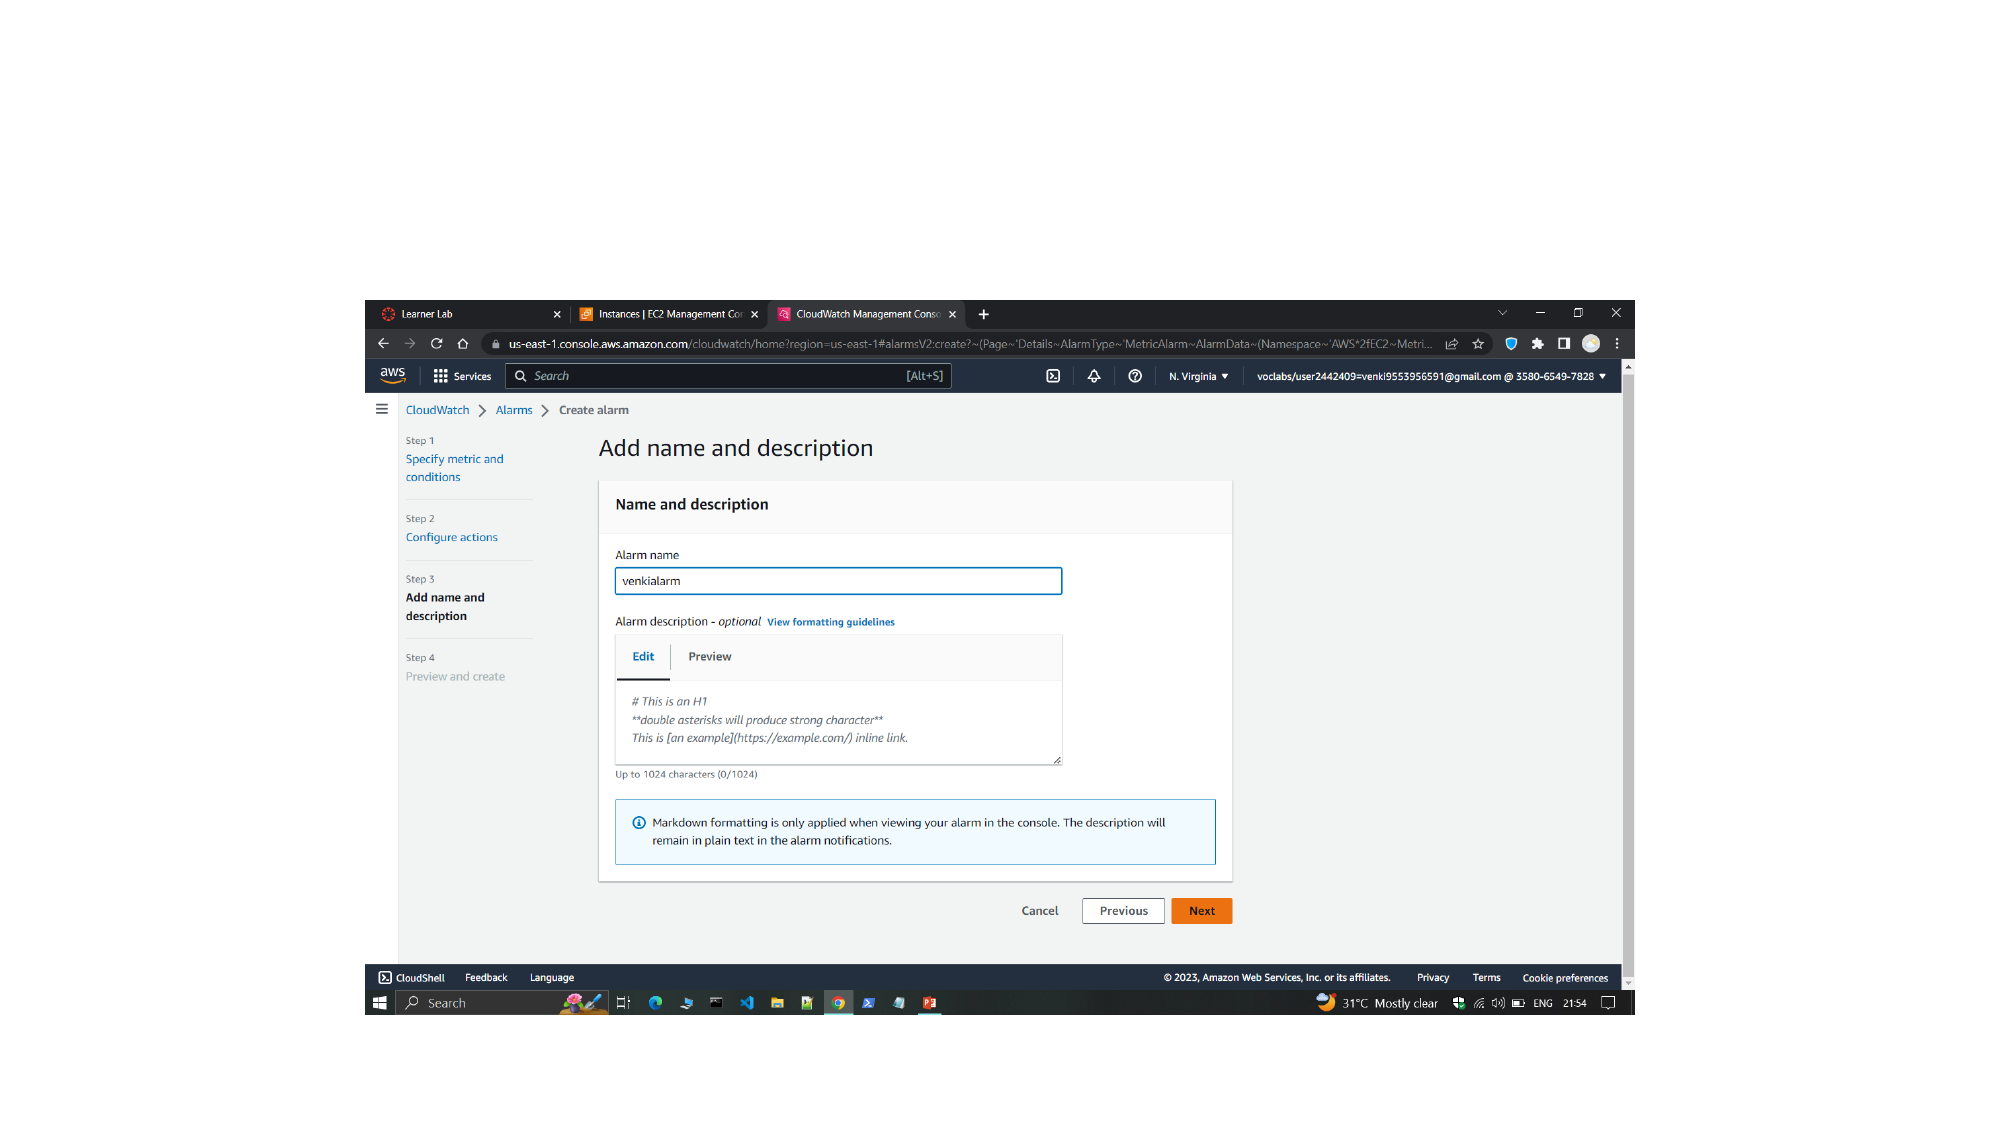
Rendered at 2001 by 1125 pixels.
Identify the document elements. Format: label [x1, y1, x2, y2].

list [365, 300, 1635, 1015]
